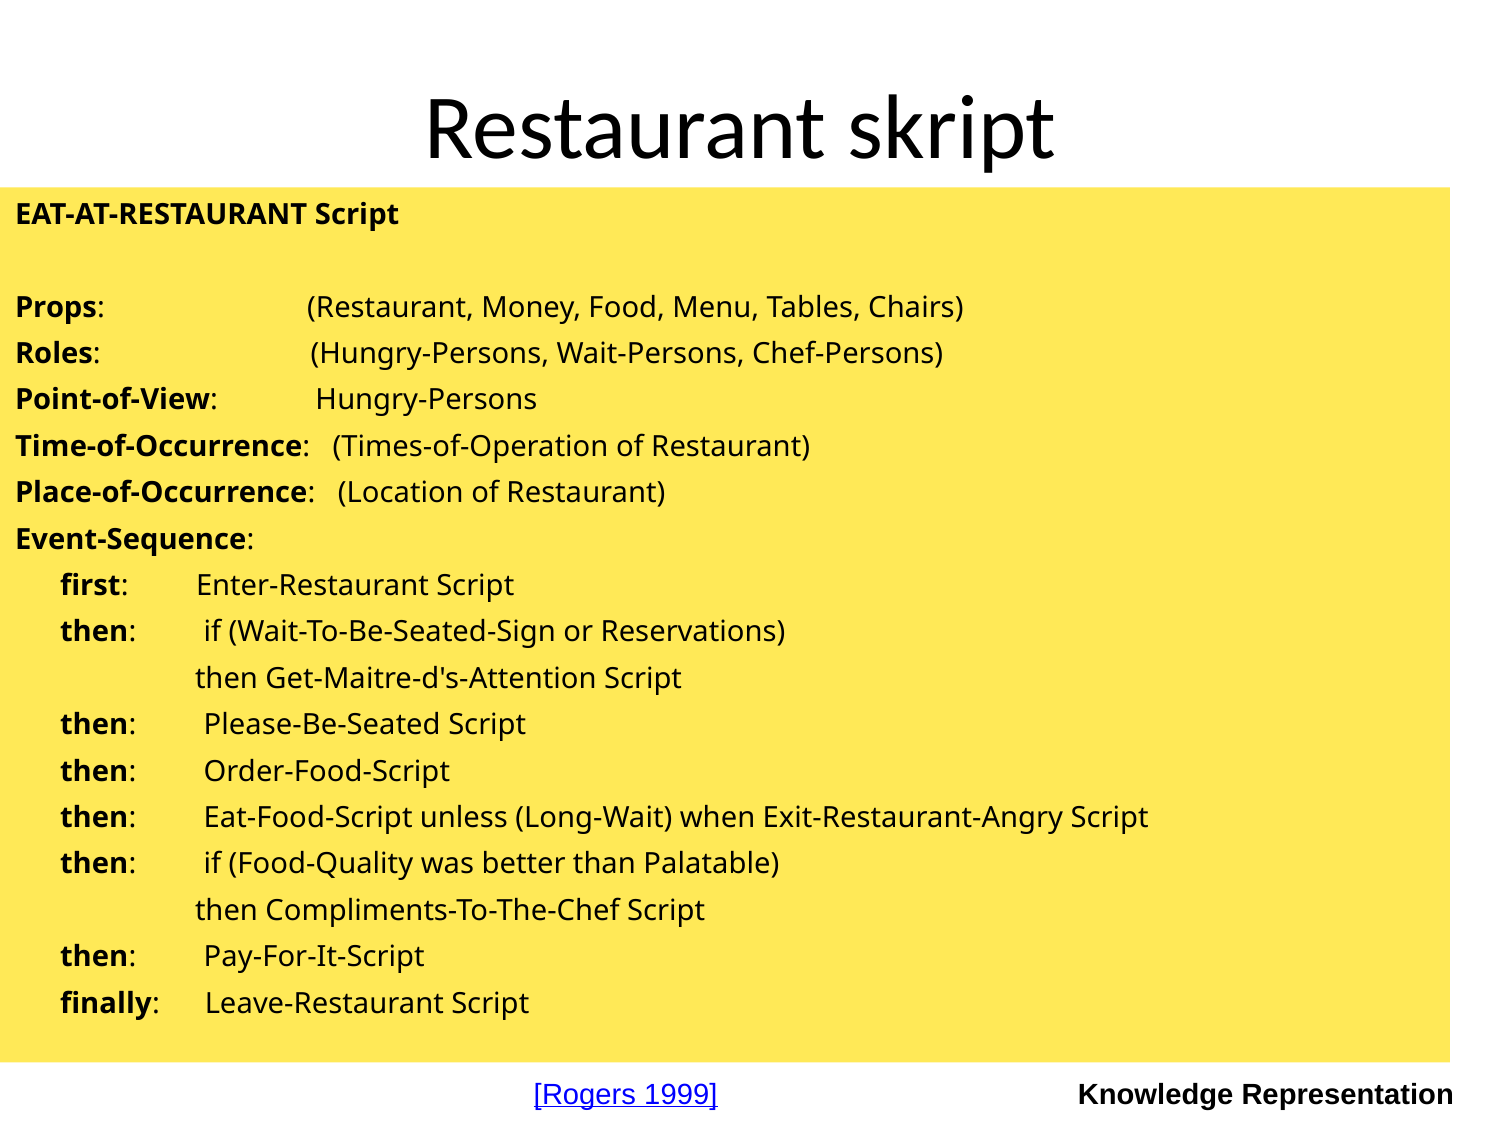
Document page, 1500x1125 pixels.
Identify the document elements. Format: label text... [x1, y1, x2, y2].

text_box Knowledge Representation [987, 1074, 1478, 1125]
text_box [Rogers 1999] [527, 1074, 725, 1110]
title Restaurant skript [37, 55, 1450, 187]
list EAT-AT-RESTAURANT Script Props: (Restaurant, Money, Food, Menu, Tables, Chairs) Roles: (Hungry-Persons, Wait-Persons, Chef-Persons) Point-of-View: Hungry-Persons Time-of-Occurrence: (Times-of-Operation of Restaurant) Place-of-Occurrence: (Location of Restaurant) Event-Sequence: first: Enter-Restaurant Script then: if (Wait-To-Be-Seated-Sign or Reservations) then Get-Maitre-d's-Attention Script then: Please-Be-Seated Script then: Order-Food-Script then: Eat-Food-Script unless (Long-Wait) when Exit-Restaurant-Angry Script then: if (Food-Quality was better than Palatable) then Compliments-To-The-Chef Script then: Pay-For-It-Script finally: Leave-Restaurant Script [0, 187, 1450, 1063]
